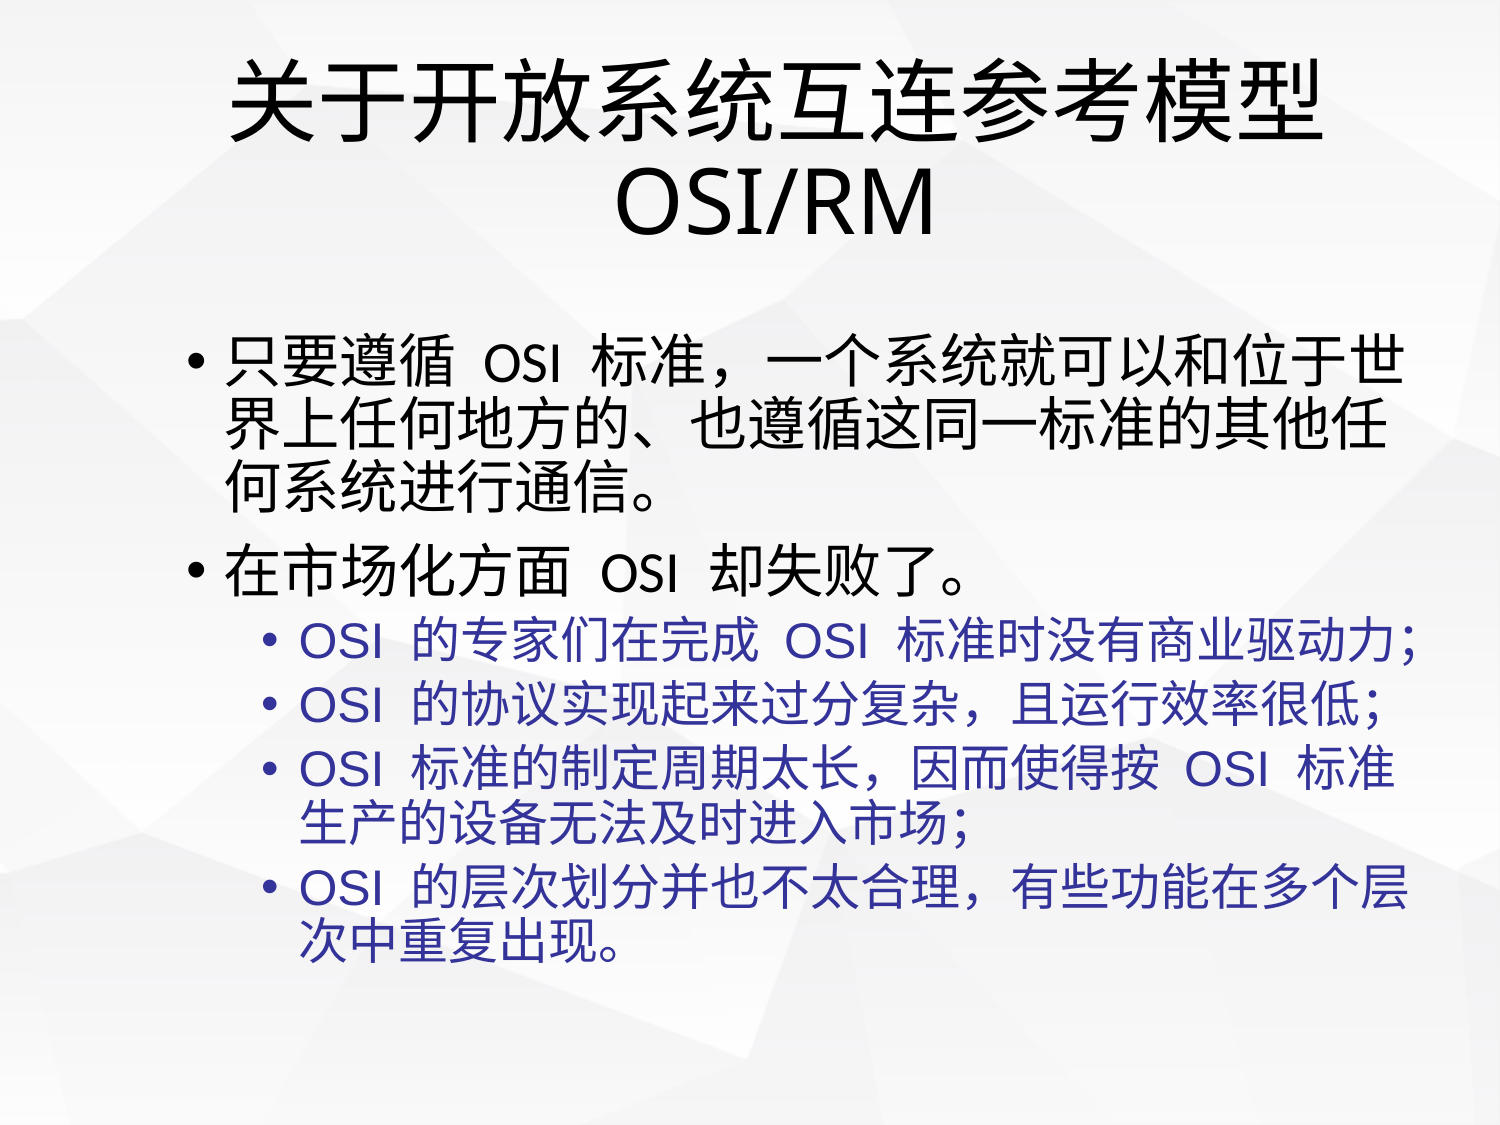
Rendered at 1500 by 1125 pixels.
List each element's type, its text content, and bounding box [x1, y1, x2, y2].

picture [0, 0, 1500, 1125]
title 关于开放系统互连参考模型 OSI/RM [188, 35, 1365, 275]
list 只要遵循 OSI 标准，一个系统就可以和位于世界上任何地方的、也遵循这同一标准的其他任何系统进行通信。 在市场化方面 OSI 却失败了。 OSI 的专家们在完成 OSI 标准时没有商业驱动力； OSI 的协议实现起来过分复杂，且运行效率很低； OSI 标准的制定周期太长，因而使得按 OSI 标准生产的设备无法及时进入市场； OSI 的层次划分并也不太合理，有些功能在多个层次中重复出现。 [171, 324, 1447, 1059]
